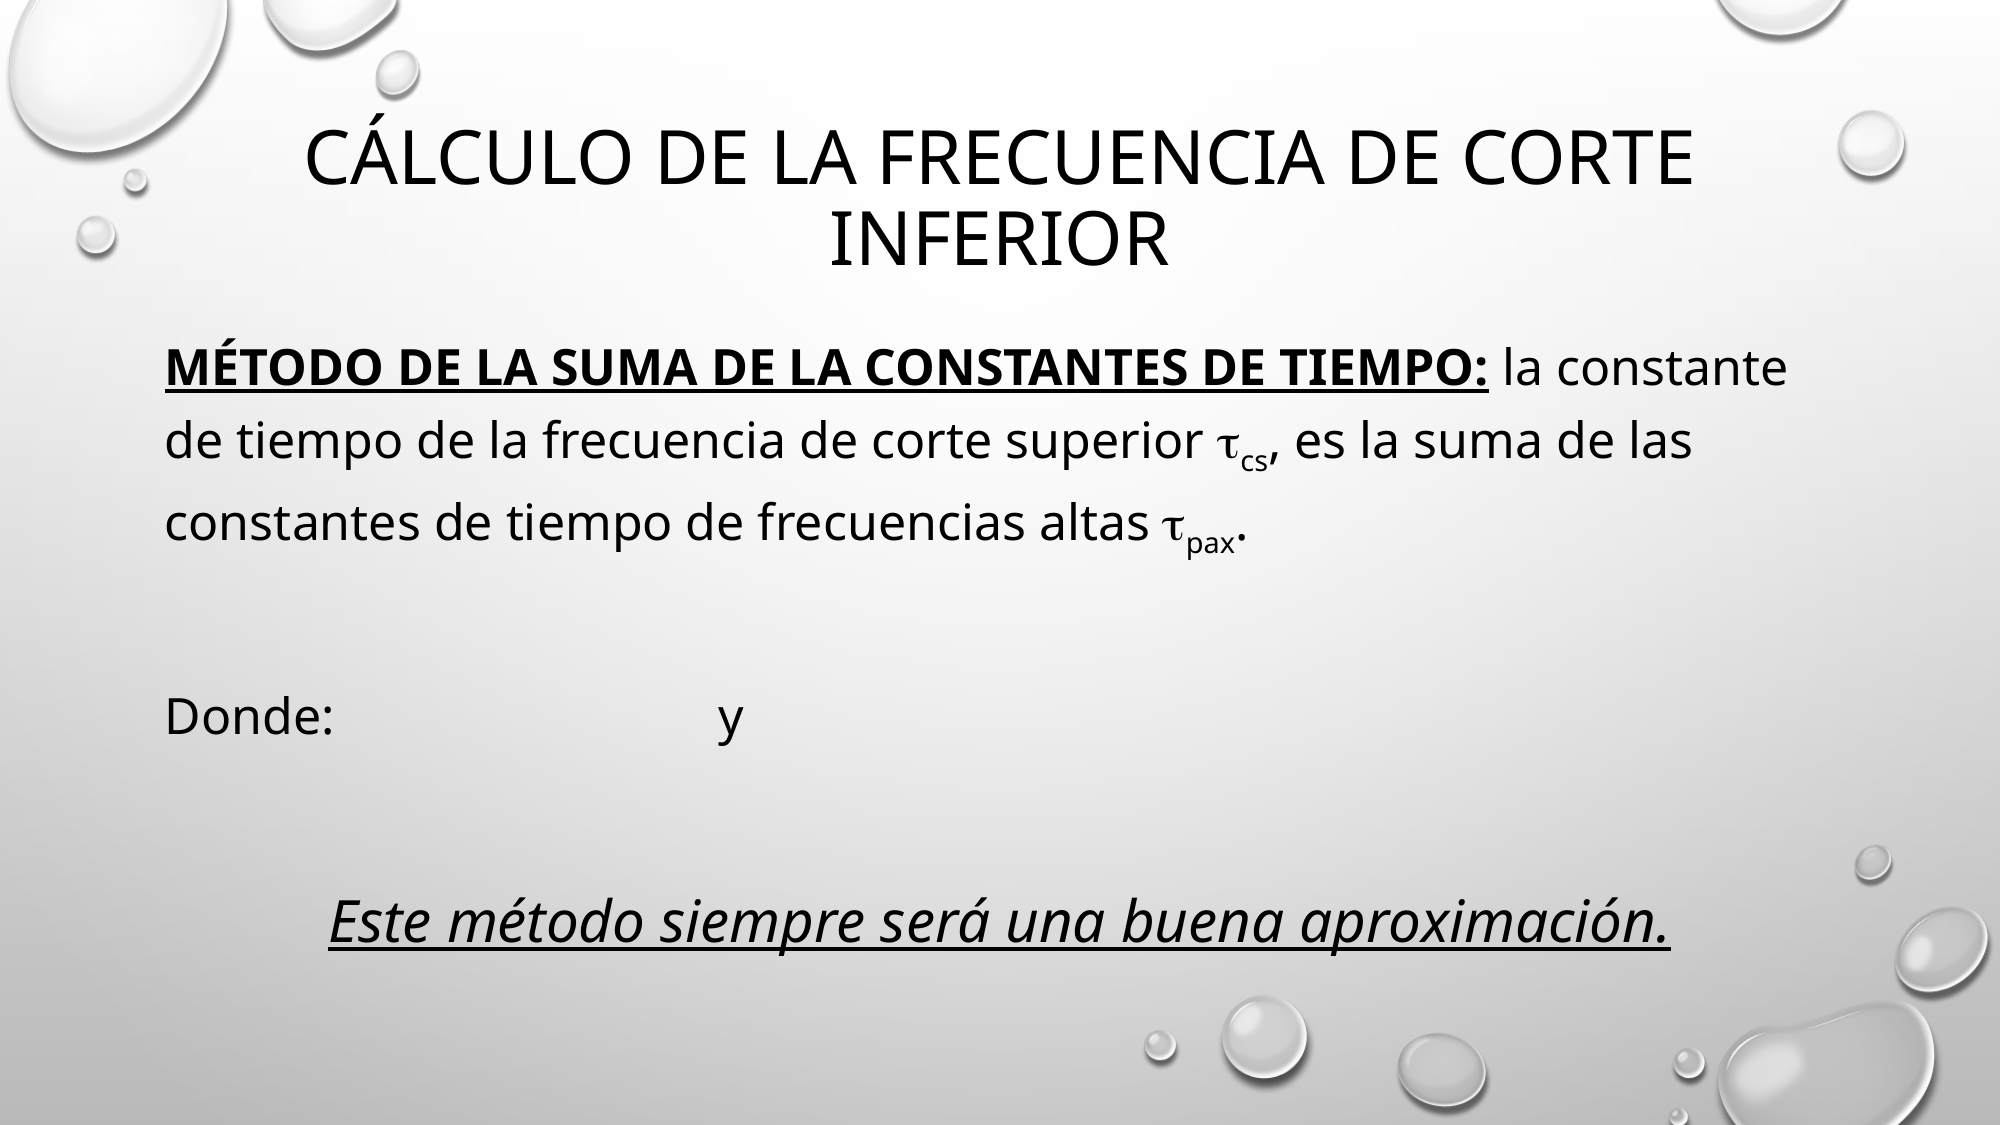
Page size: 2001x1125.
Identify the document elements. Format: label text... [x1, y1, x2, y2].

title Cálculo de la frecuencia de corte inferior [149, 70, 1851, 332]
picture [0, 0, 2000, 1125]
